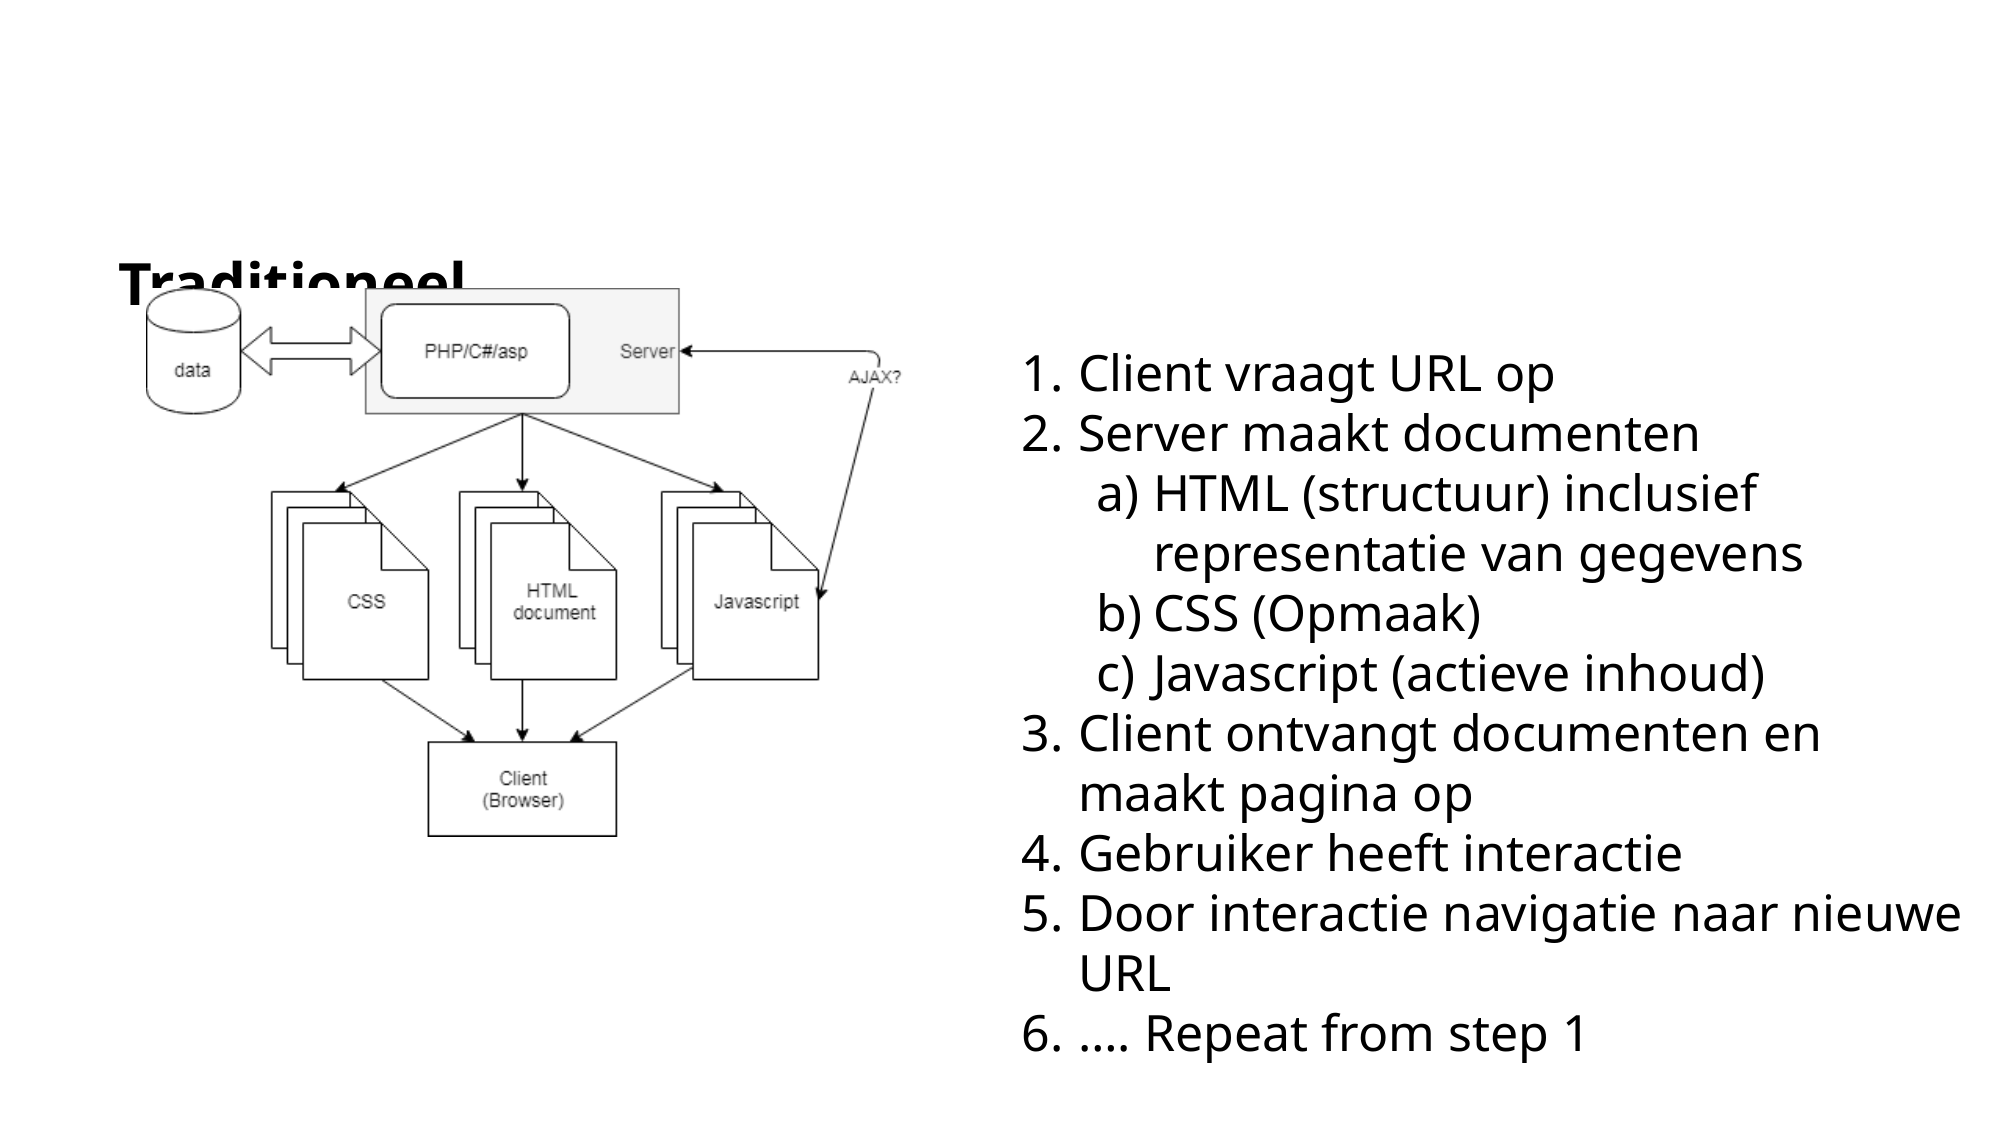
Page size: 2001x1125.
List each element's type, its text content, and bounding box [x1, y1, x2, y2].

text_box Client vraagt URL op Server maakt documenten HTML (structuur) inclusief representatie van gegevens CSS (Opmaak) Javascript (actieve inhoud) Client ontvangt documenten en maakt pagina op Gebruiker heeft interactie Door interactie navigatie naar nieuwe URL …. Repeat from step 1 Soms wat geavanceerder met AJAX (Asynchronous Javascript and XML) of XMLHttpRequests [1007, 333, 1983, 1125]
title Traditioneel [118, 85, 1872, 317]
picture [146, 288, 904, 837]
